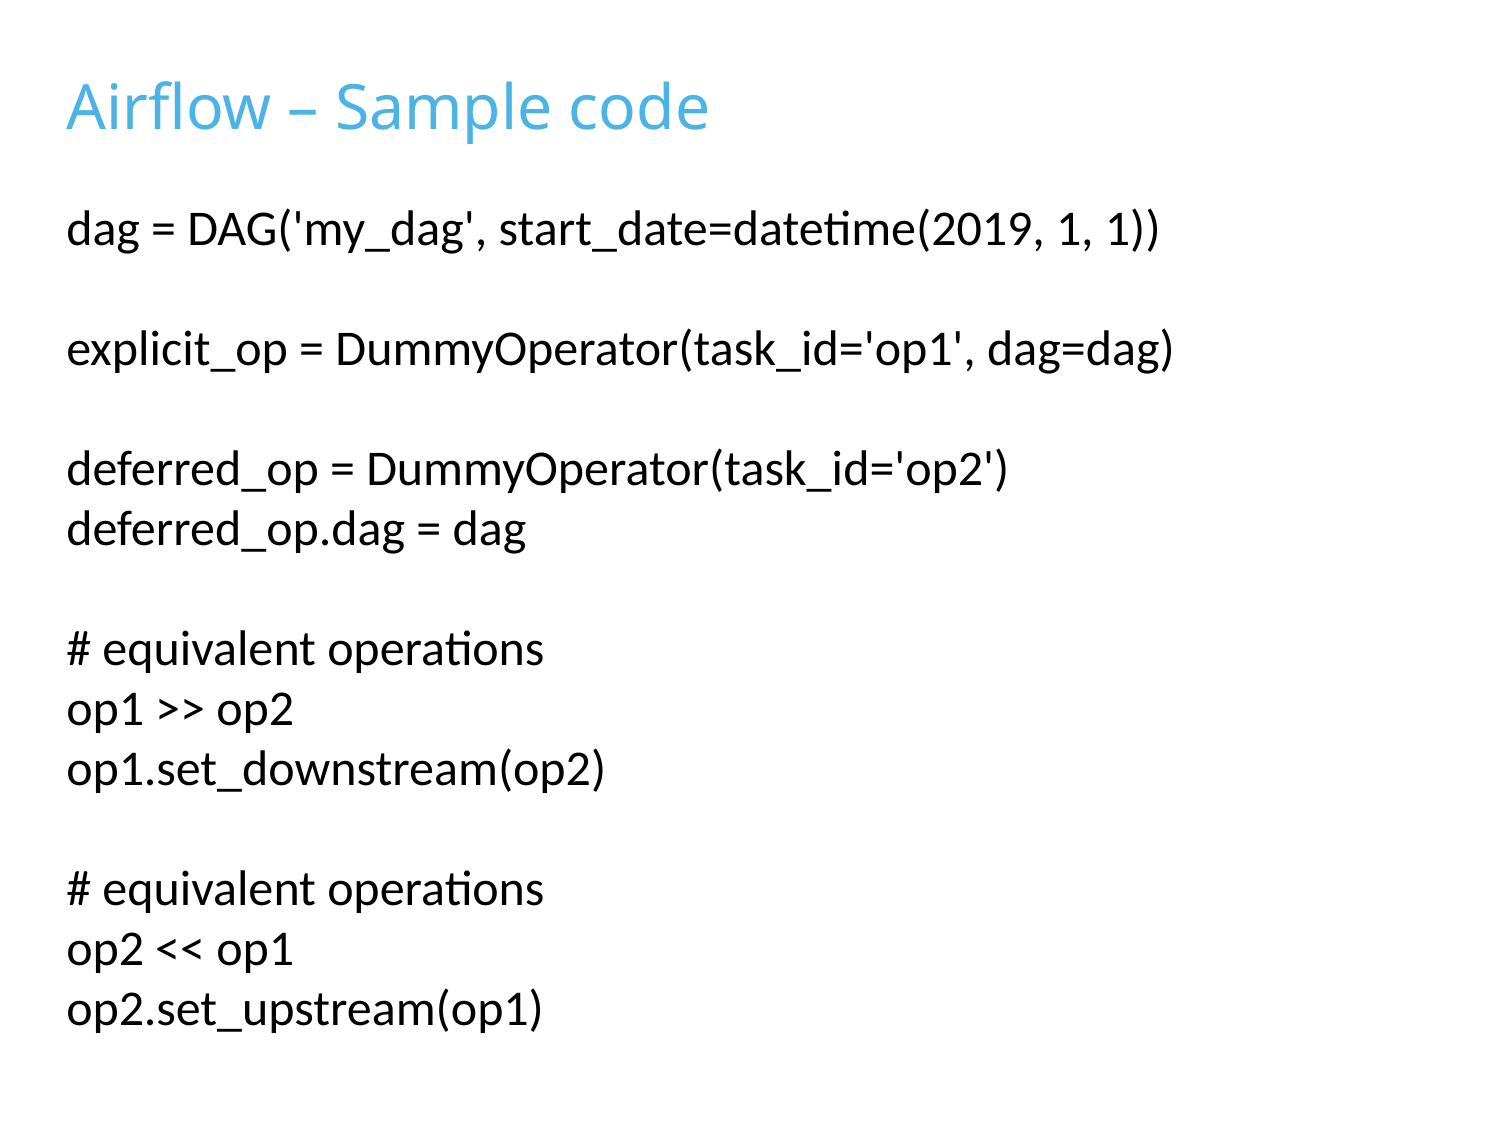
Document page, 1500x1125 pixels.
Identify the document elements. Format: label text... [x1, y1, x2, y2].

text_box Airflow – Sample code [51, 63, 1475, 152]
text_box dag = DAG('my_dag', start_date=datetime(2019, 1, 1)) explicit_op = DummyOperator(task_id='op1', dag=dag) deferred_op = DummyOperator(task_id='op2') deferred_op.dag = dag # equivalent operations op1 >> op2 op1.set_downstream(op2) # equivalent operations op2 << op1 op2.set_upstream(op1) [51, 188, 1367, 1044]
